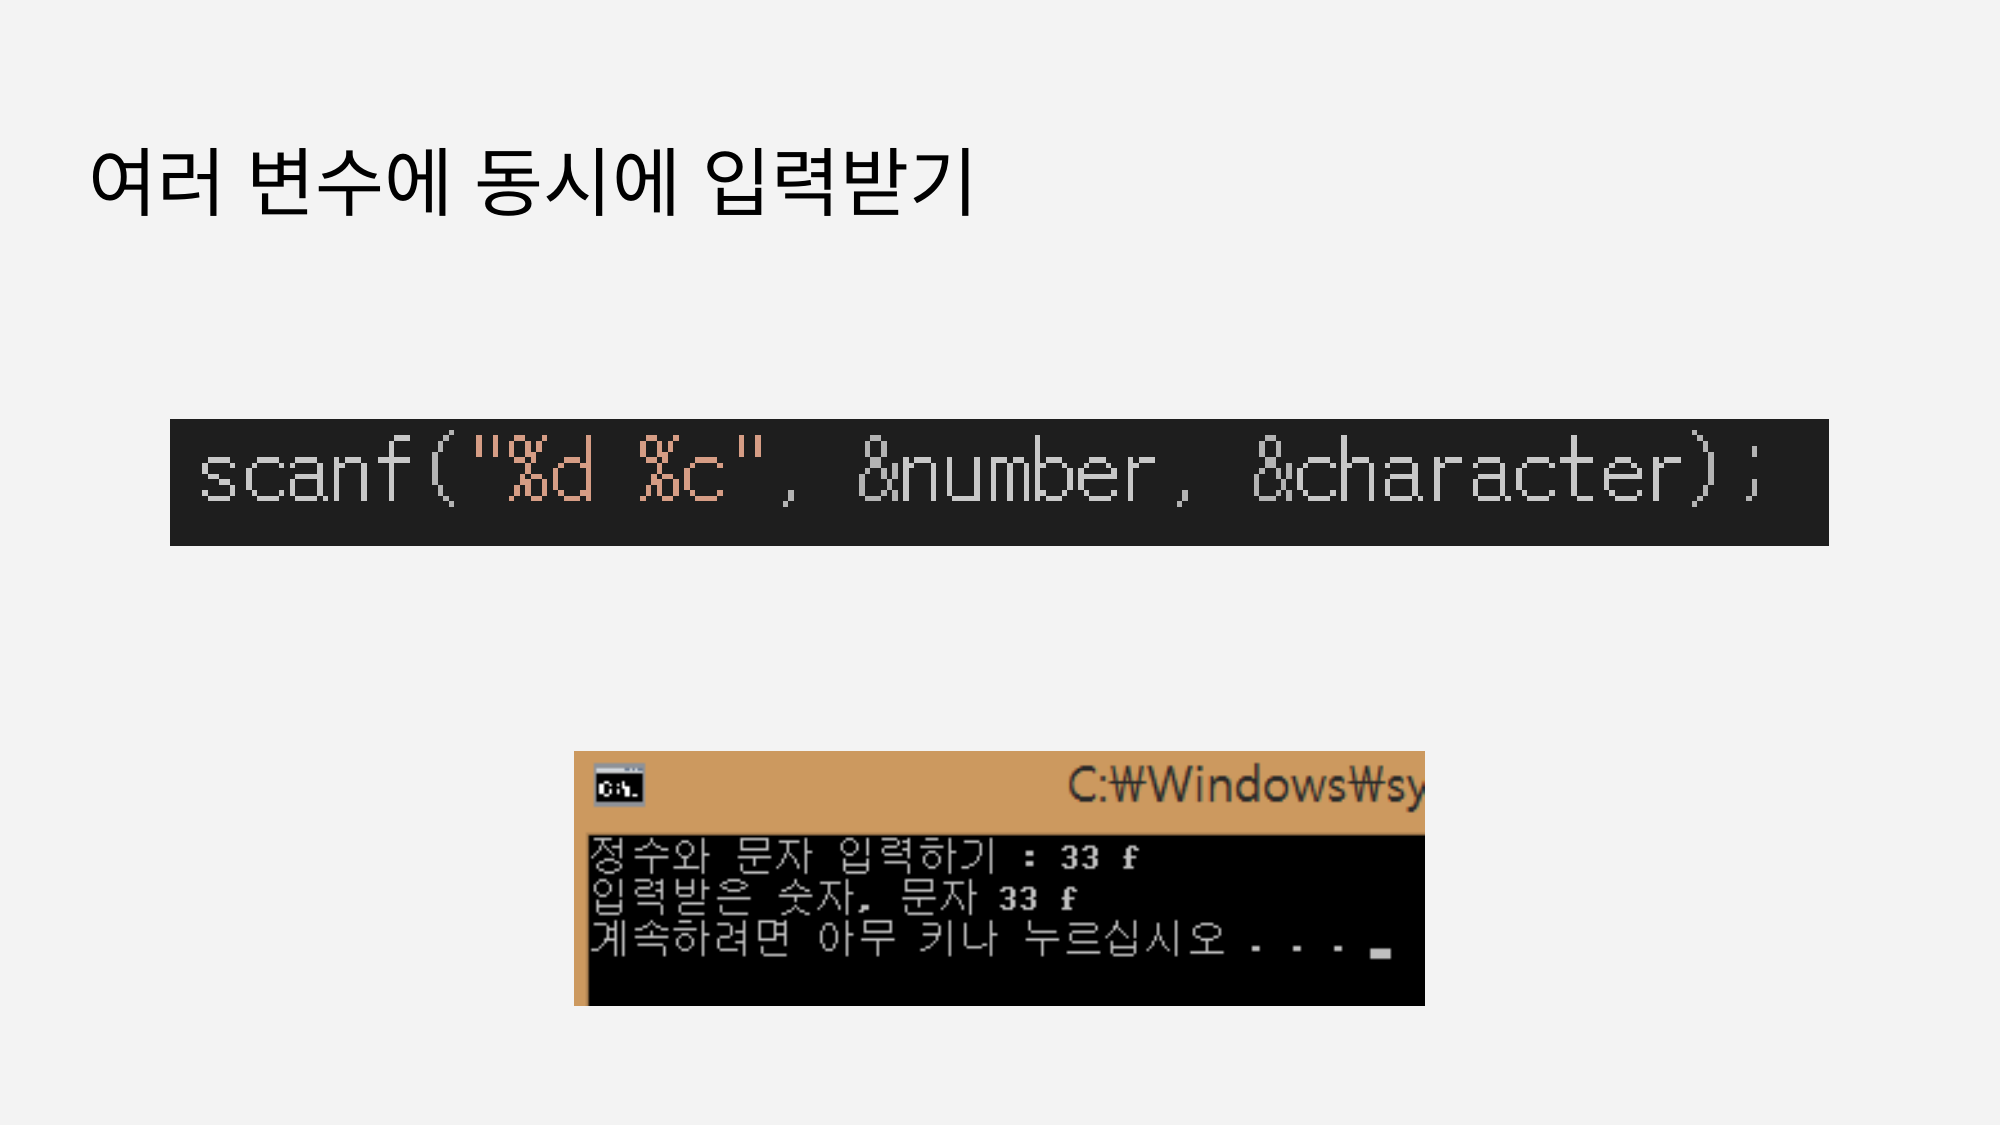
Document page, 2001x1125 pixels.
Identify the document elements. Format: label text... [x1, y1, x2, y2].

title 여러 변수에 동시에 입력받기 [73, 67, 1969, 234]
picture [170, 419, 1829, 546]
picture [574, 751, 1425, 1006]
